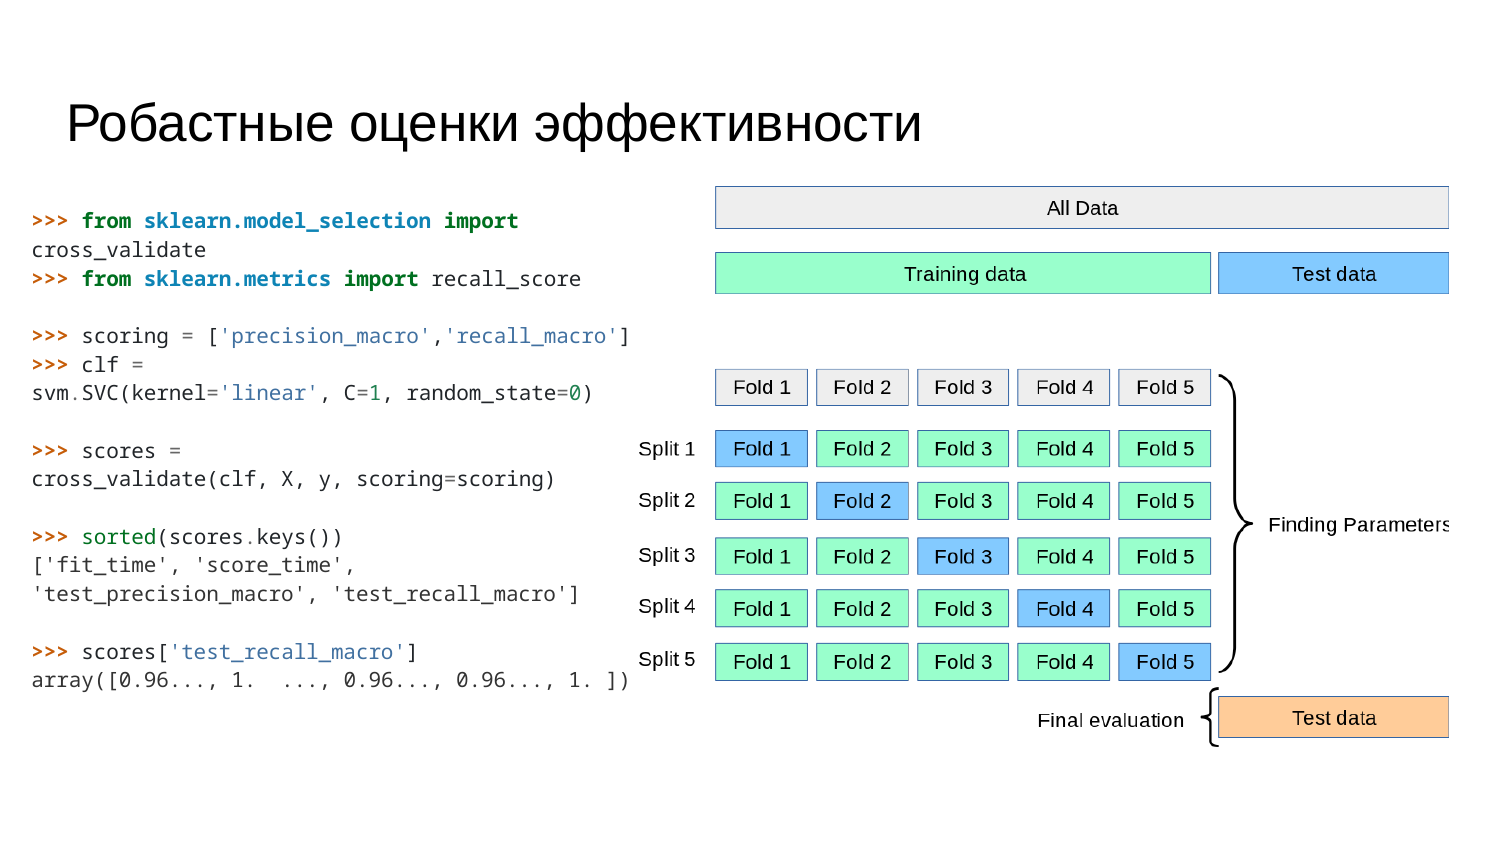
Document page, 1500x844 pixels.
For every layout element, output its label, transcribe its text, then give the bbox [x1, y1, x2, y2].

picture [639, 185, 1450, 747]
title Робастные оценки эффективности [51, 72, 1449, 167]
list >>> from sklearn.model_selection import cross_validate >>> from sklearn.metrics import recall_score >>> scoring = ['precision_macro','recall_macro'] >>> clf = svm.SVC(kernel='linear', C=1, random_state=0) >>> scores = cross_validate(clf, X, y, scoring=scoring) >>> sorted(scores.keys()) ['fit_time', 'score_time', 'test_precision_macro', 'test_recall_macro'] >>> scores['test_recall_macro'] array([0.96..., 1. ..., 0.96..., 0.96..., 1. ]) [16, 189, 635, 750]
